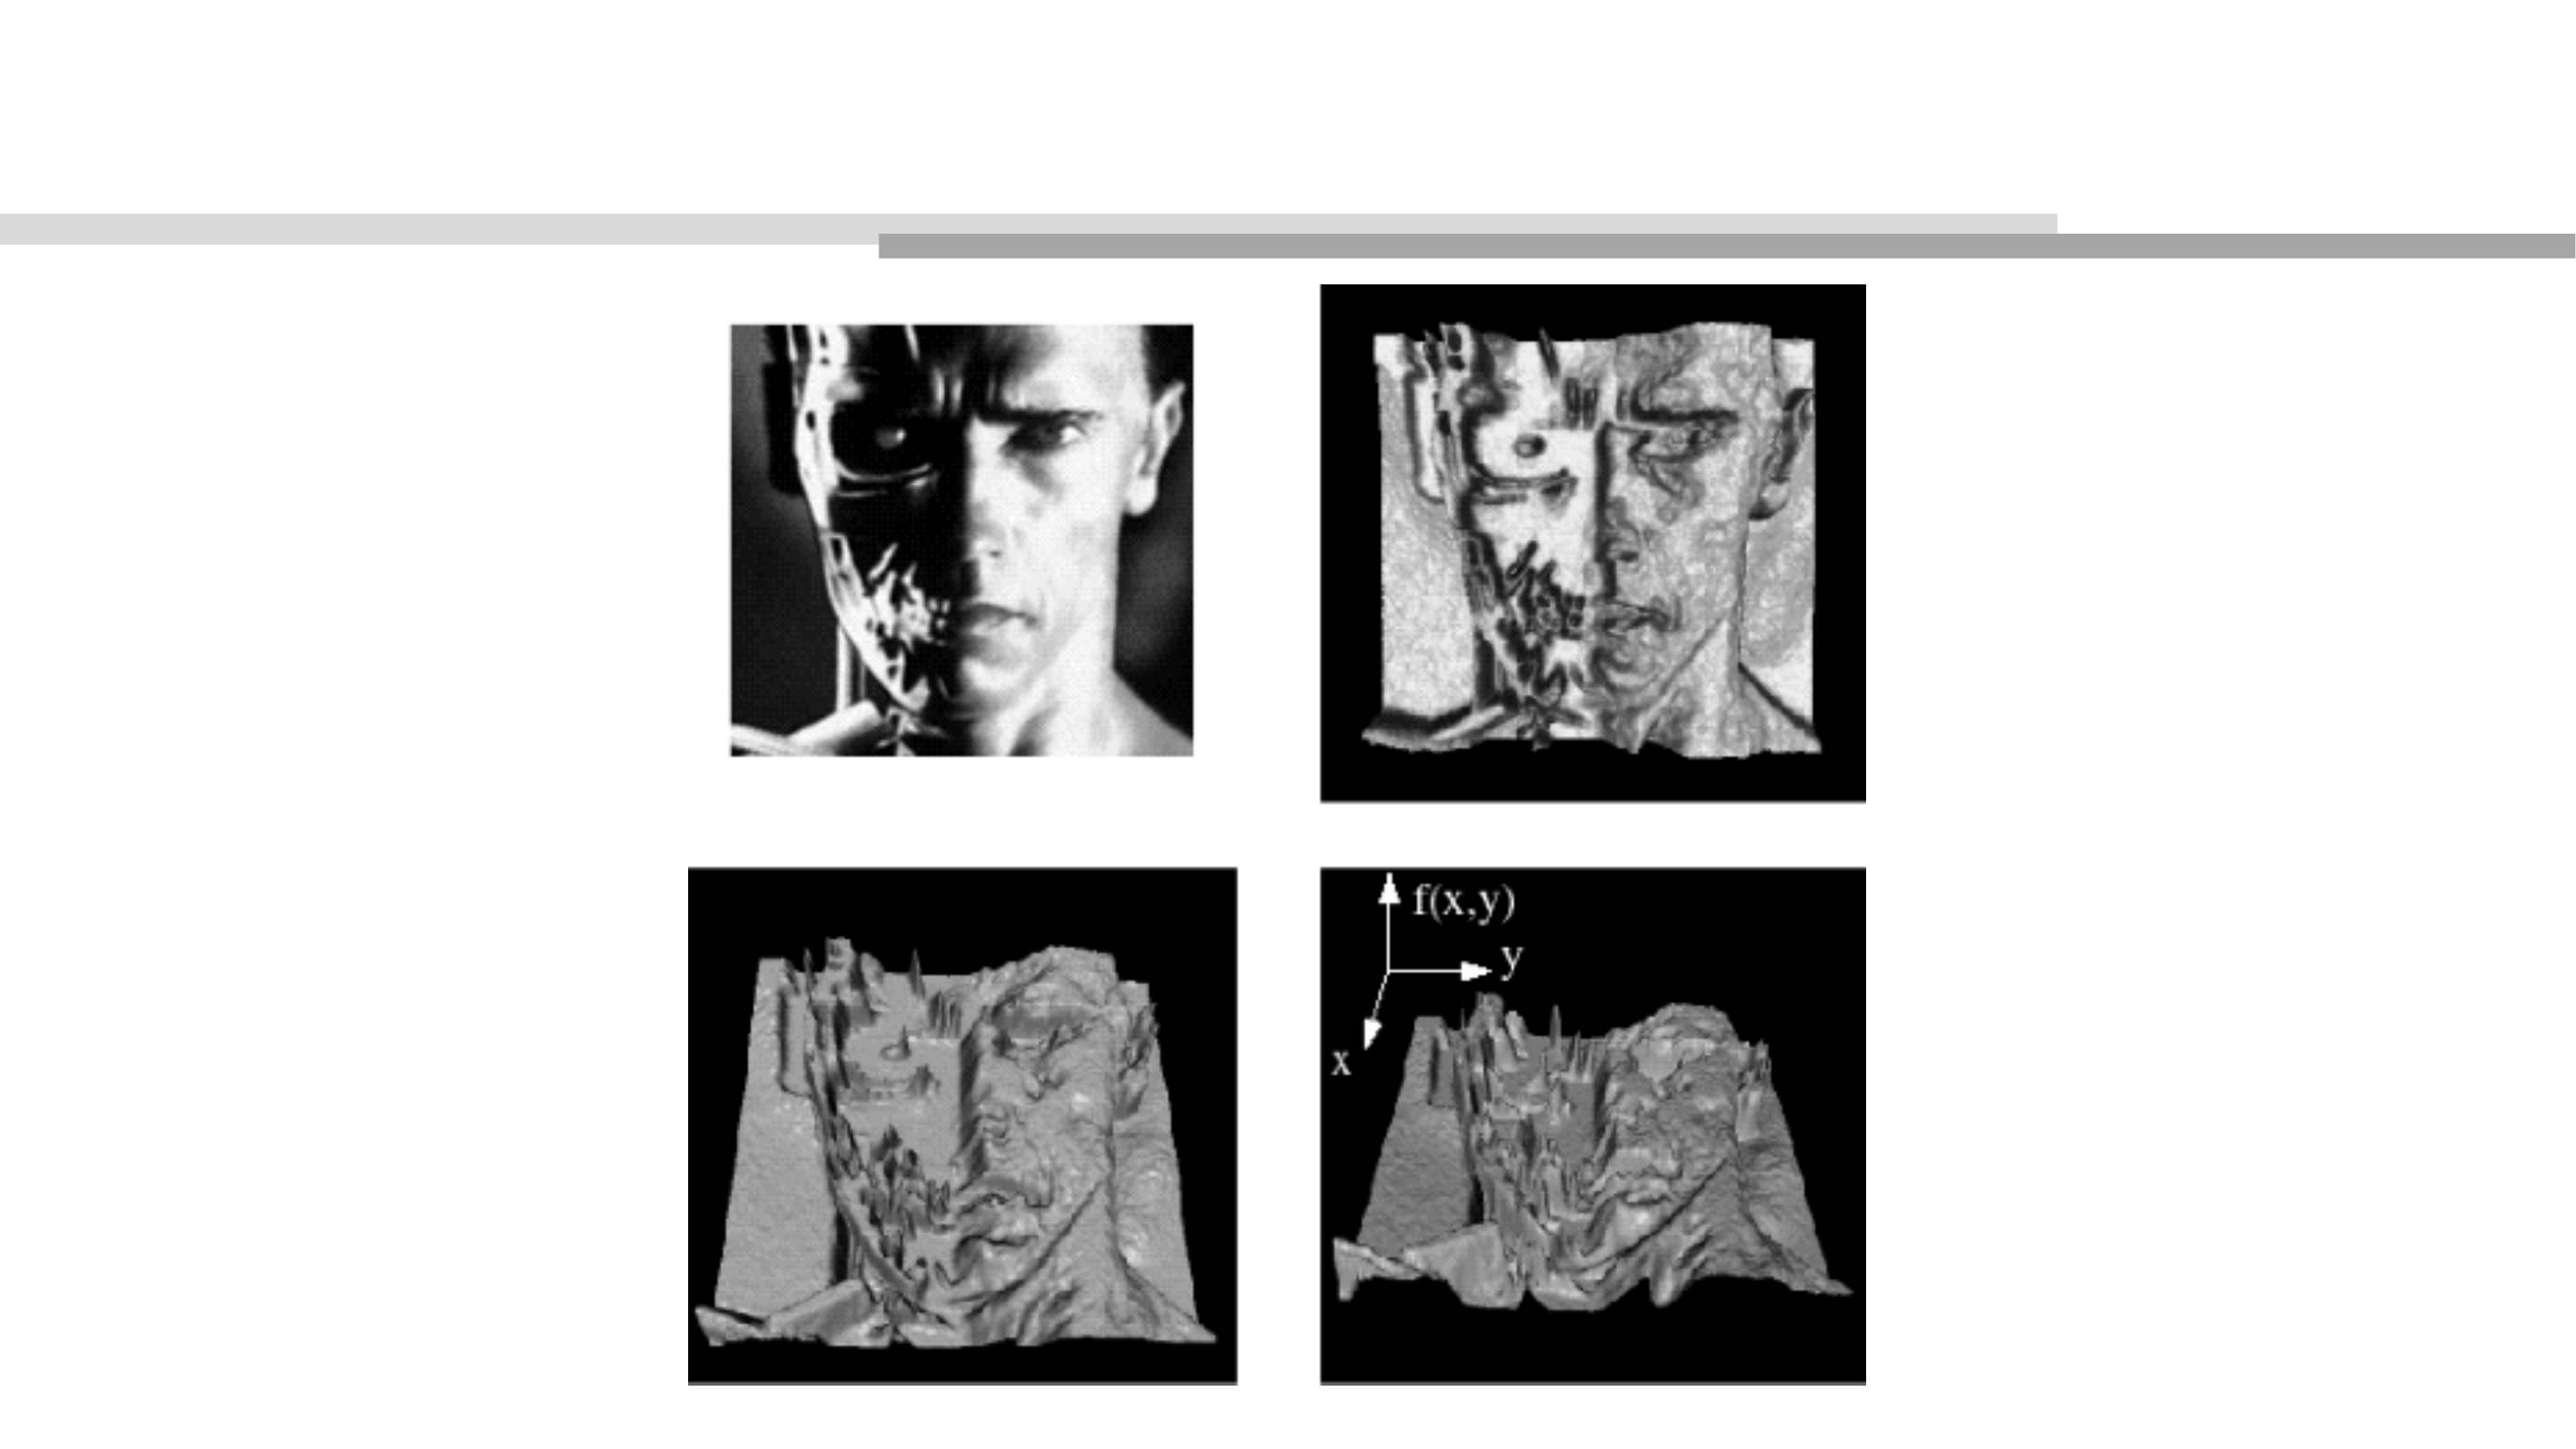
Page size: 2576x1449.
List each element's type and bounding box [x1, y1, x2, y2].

picture [688, 284, 1866, 1386]
